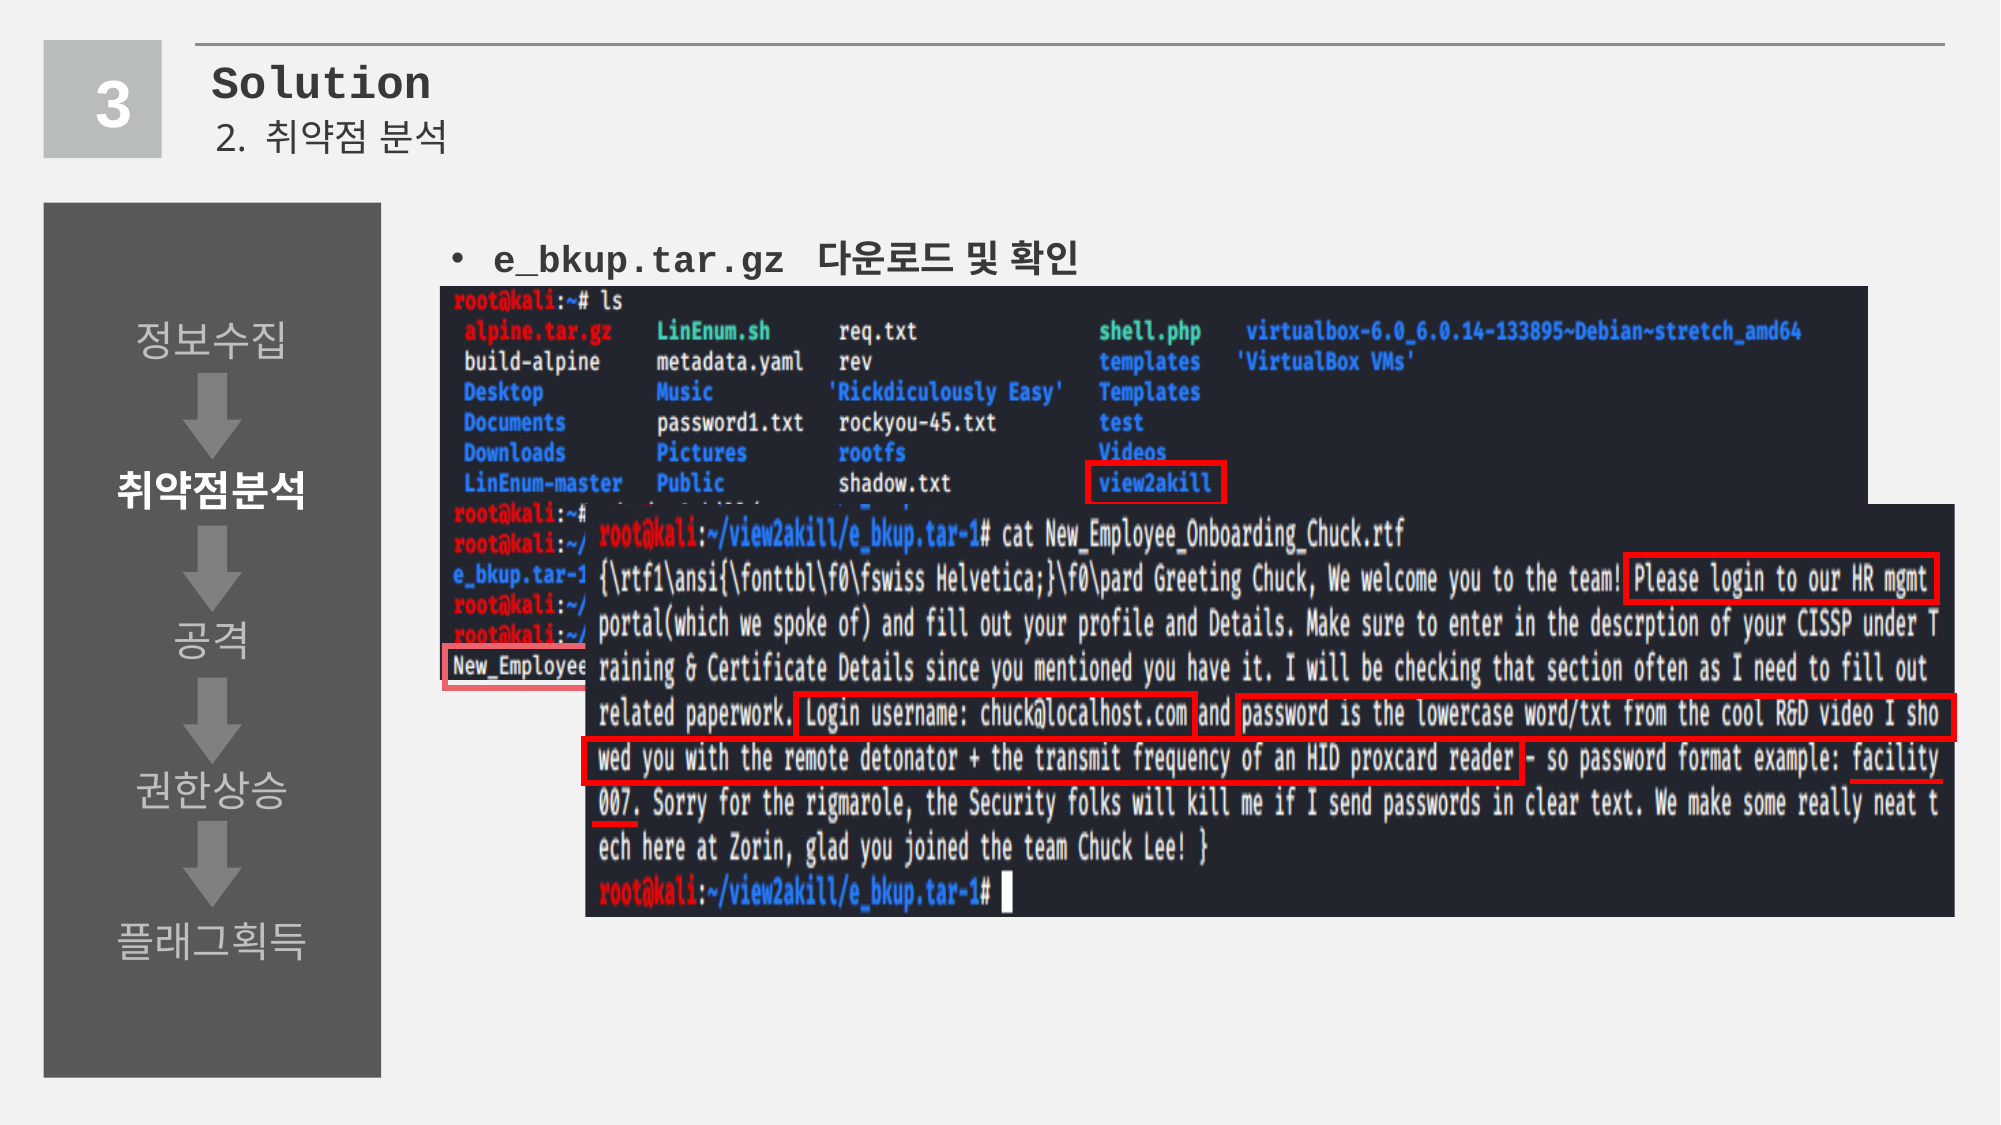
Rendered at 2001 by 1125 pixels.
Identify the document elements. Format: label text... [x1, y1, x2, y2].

text_box e_bkup.tar.gz 다운로드 및 확인 [394, 227, 1182, 288]
text_box 2. 취약점 분석 [200, 106, 464, 166]
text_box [439, 286, 1868, 688]
text_box 3 [80, 75, 123, 148]
text_box [42, 75, 163, 159]
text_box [584, 504, 1955, 917]
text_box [43, 202, 382, 1078]
text_box [0, 0, 2000, 75]
text_box Solution [196, 75, 447, 116]
